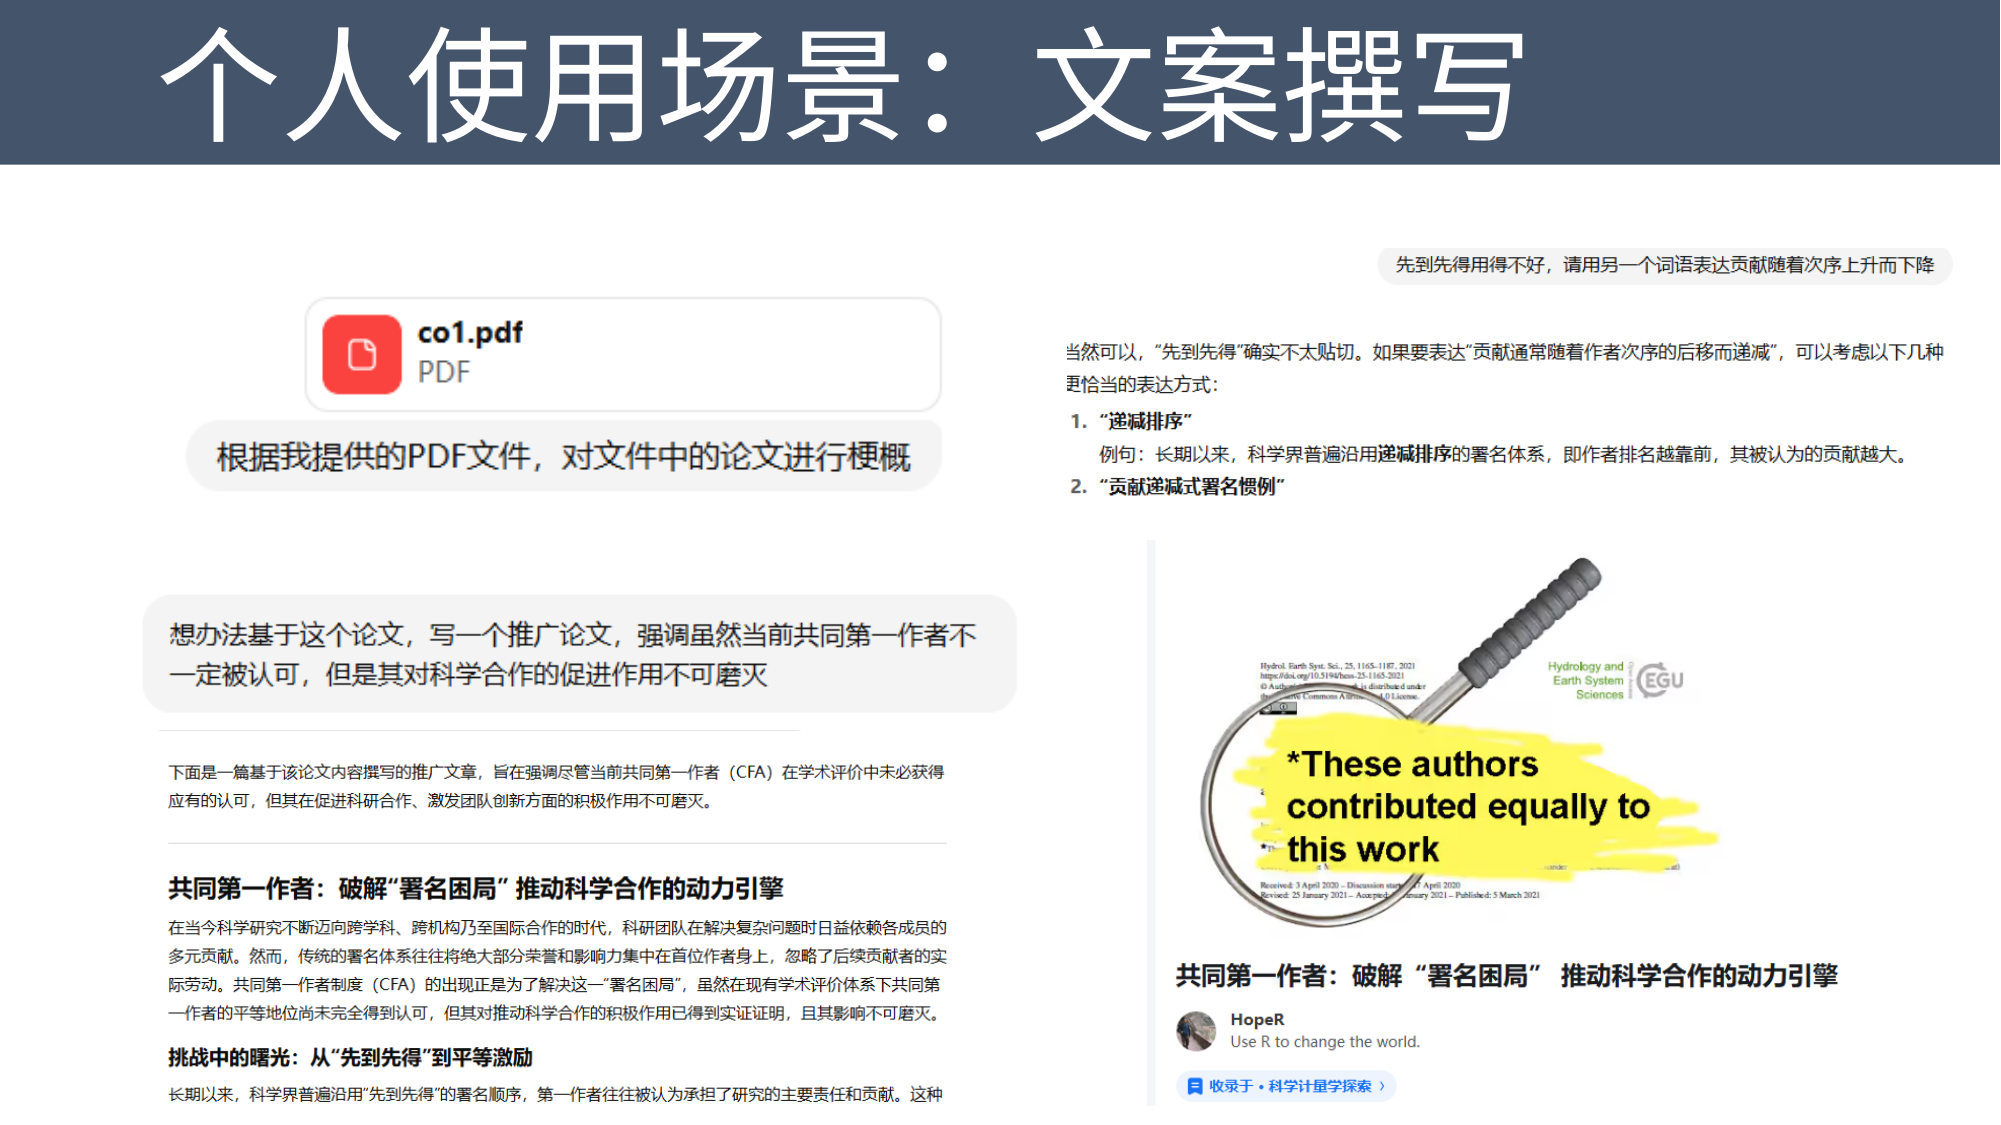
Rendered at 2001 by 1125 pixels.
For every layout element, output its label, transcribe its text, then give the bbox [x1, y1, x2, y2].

text_box 个人使用场景：文案撰写 [0, 0, 2000, 165]
picture [144, 248, 978, 522]
picture [1066, 248, 1961, 499]
picture [121, 582, 1035, 1106]
picture [1147, 540, 1856, 1106]
